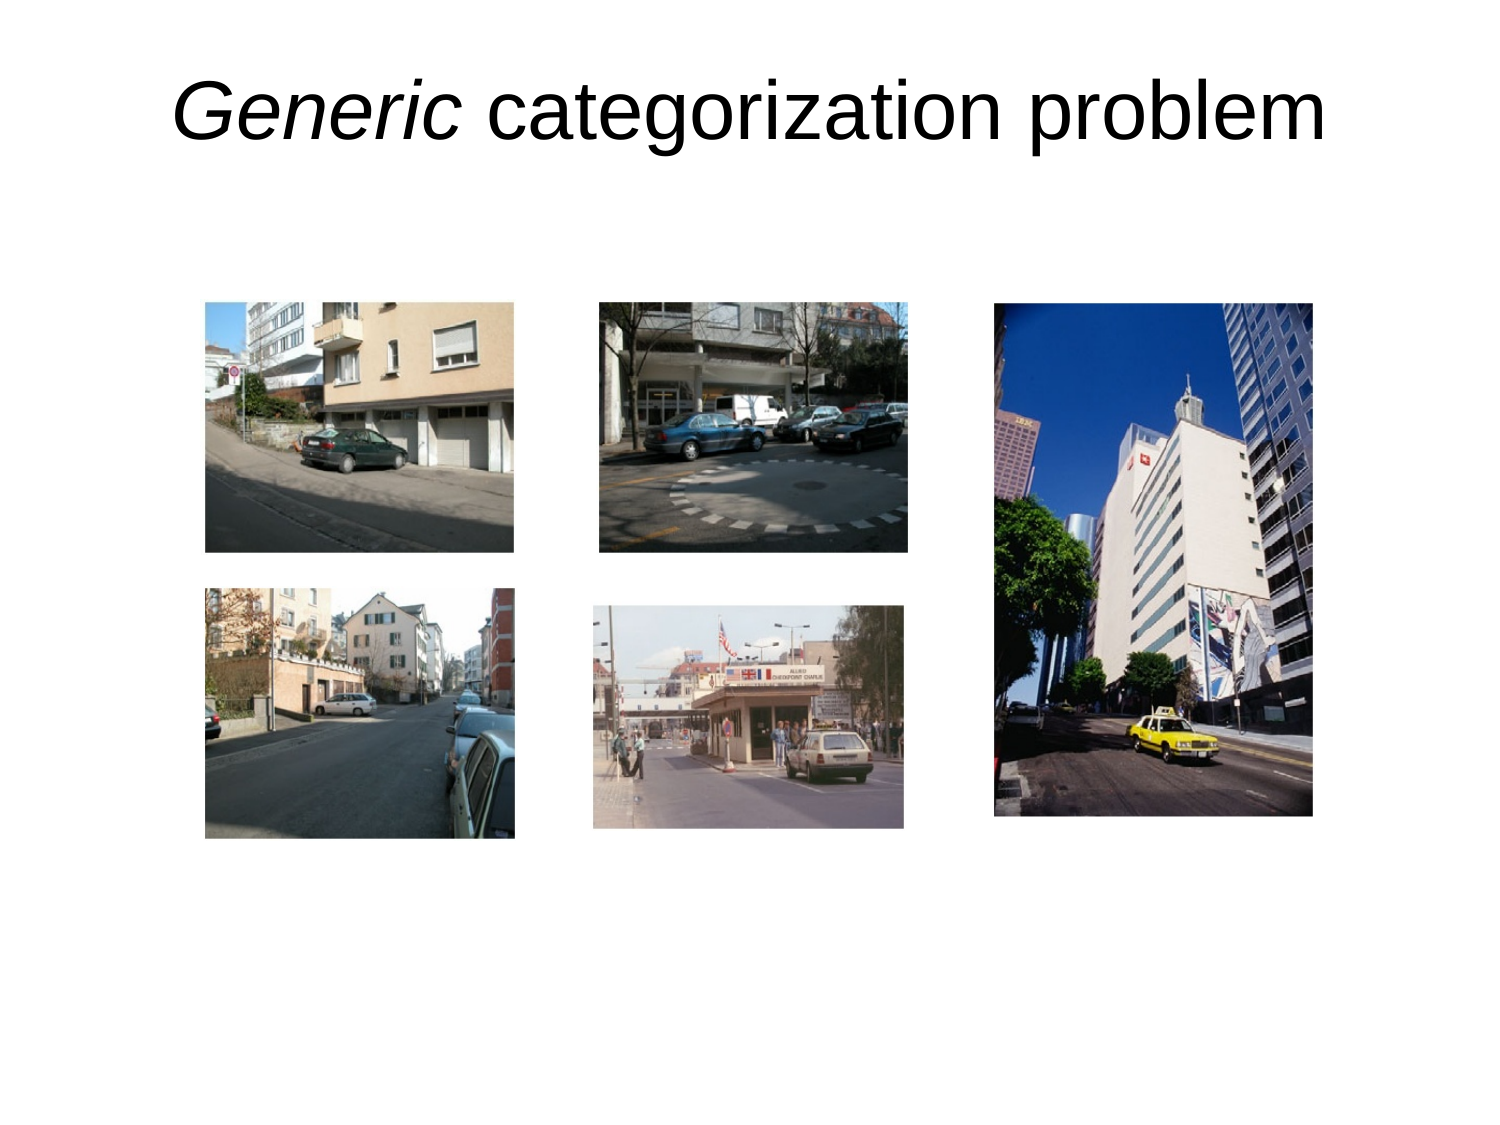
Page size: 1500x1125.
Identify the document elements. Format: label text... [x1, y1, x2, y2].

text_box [199, 299, 1315, 841]
title Generic categorization problem [112, 12, 1388, 200]
